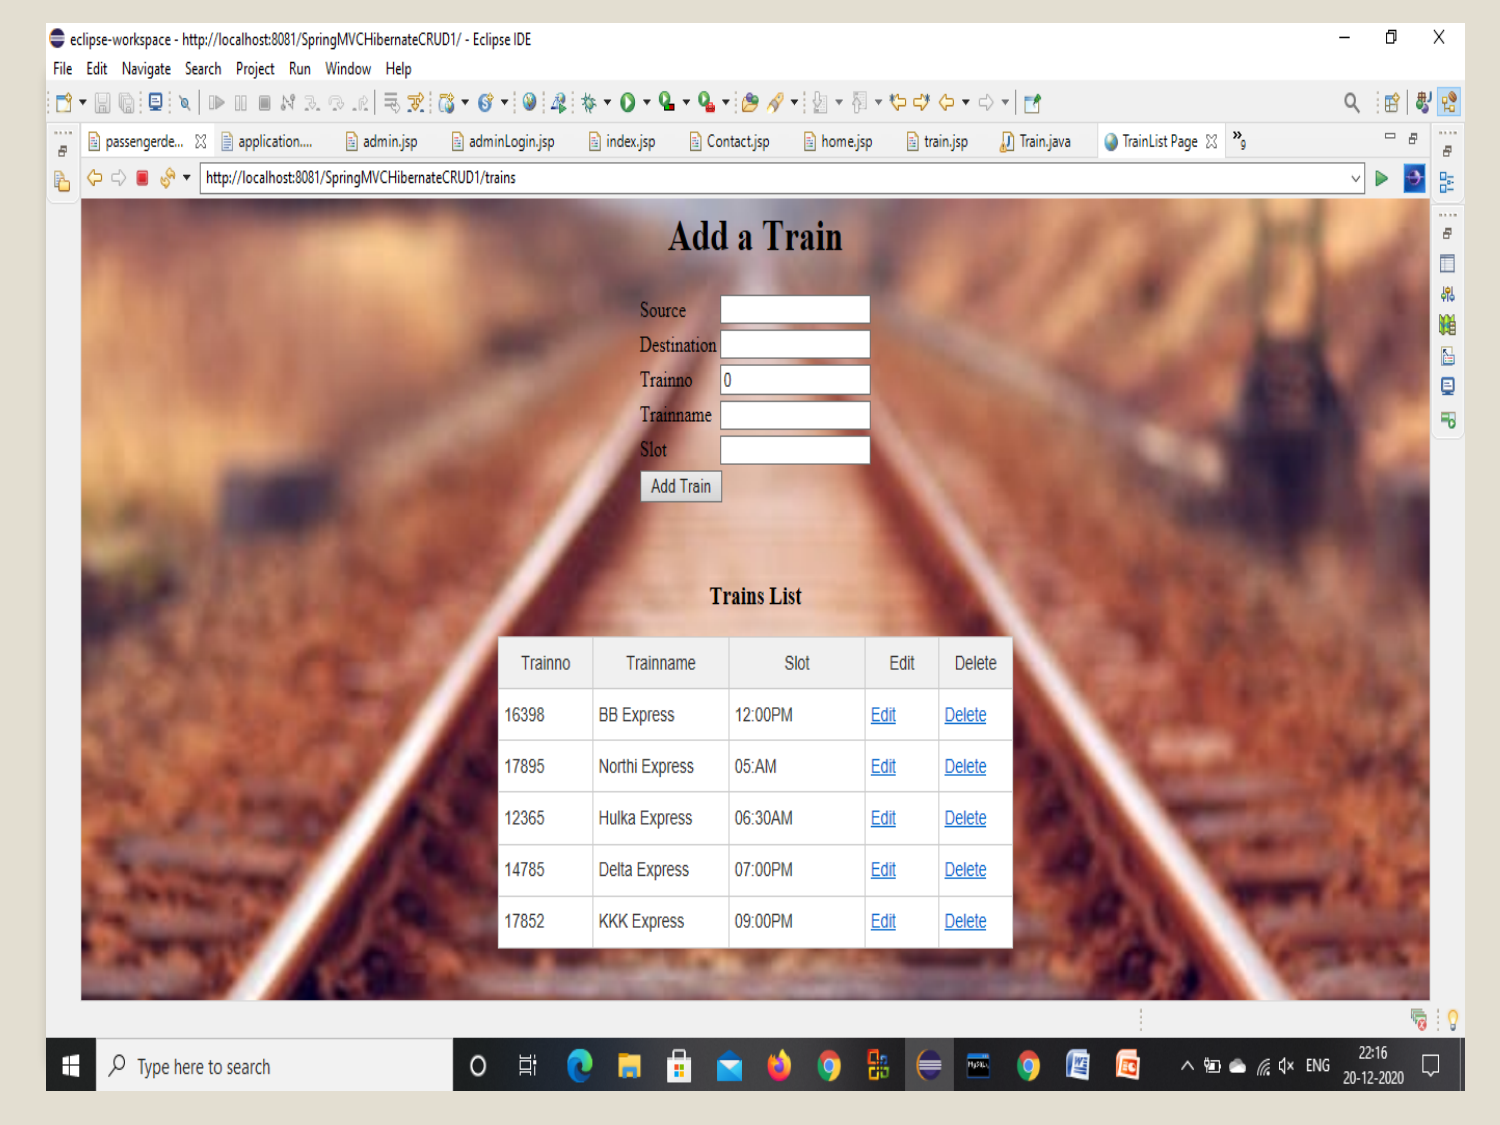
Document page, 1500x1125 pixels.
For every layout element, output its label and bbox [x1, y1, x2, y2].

picture [46, 23, 1466, 1091]
